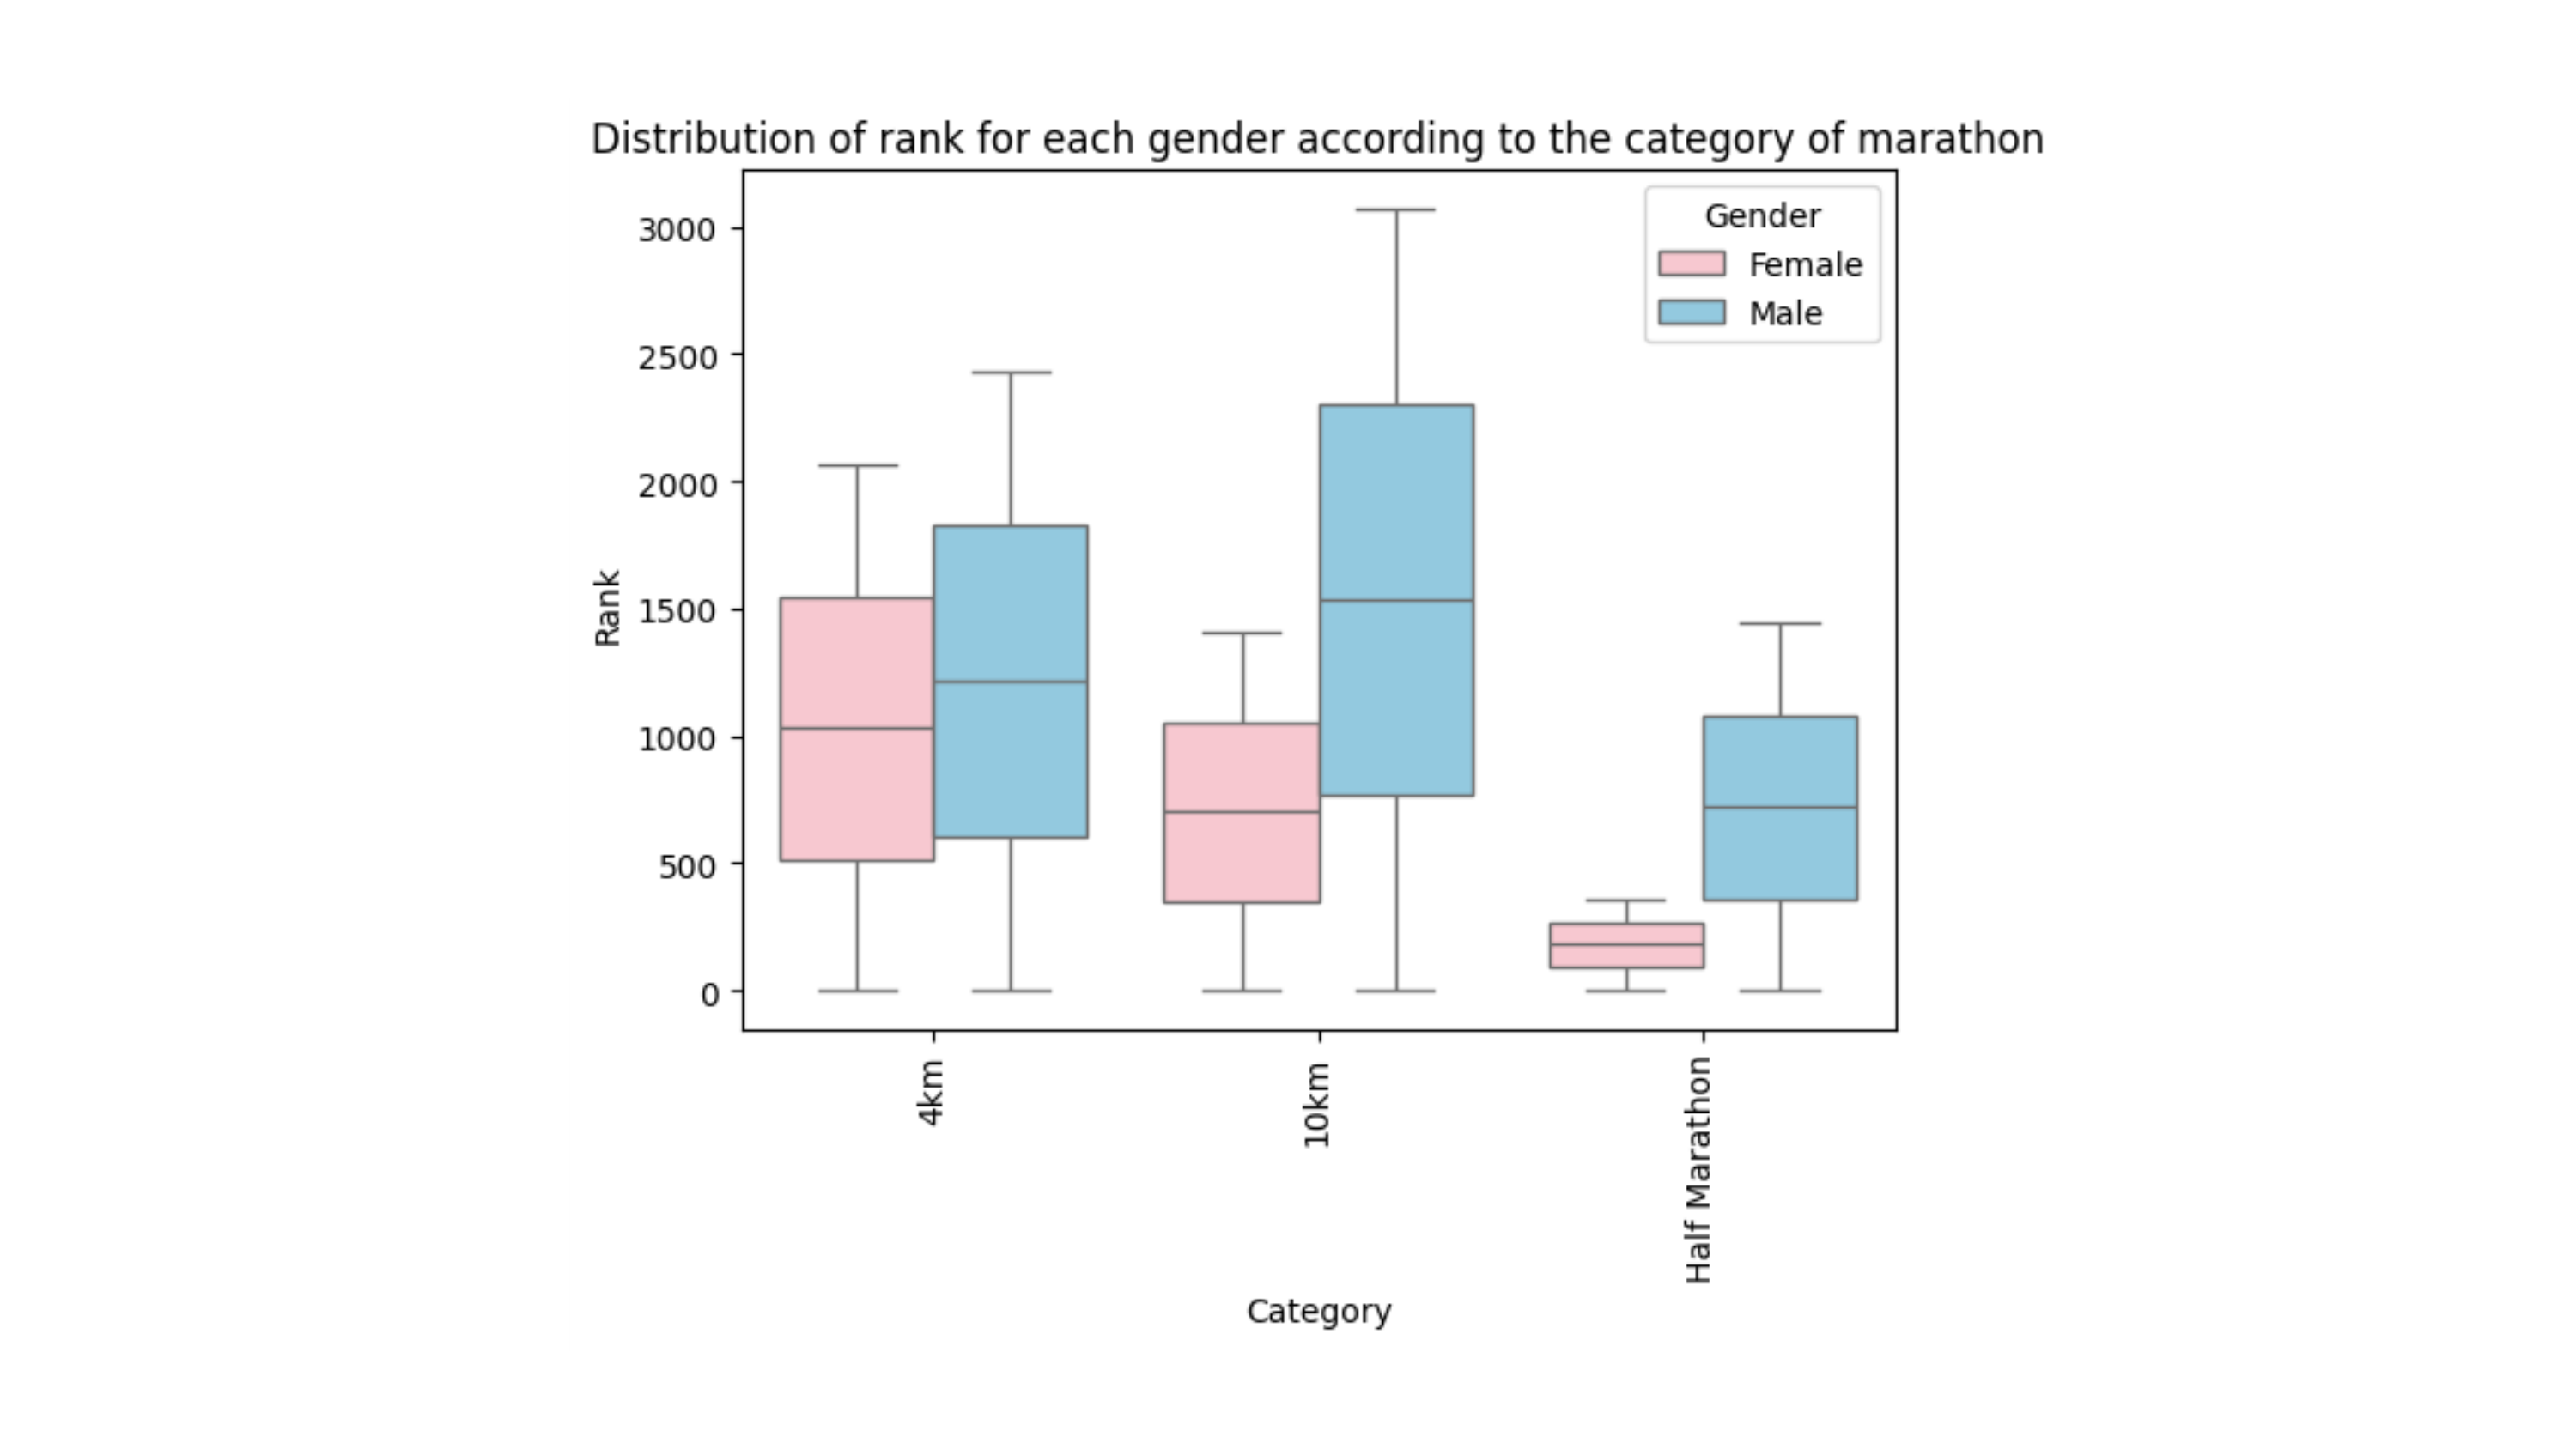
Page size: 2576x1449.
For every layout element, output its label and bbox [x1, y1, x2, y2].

text_box [1287, 0, 2576, 1449]
text_box [568, 98, 1283, 1351]
